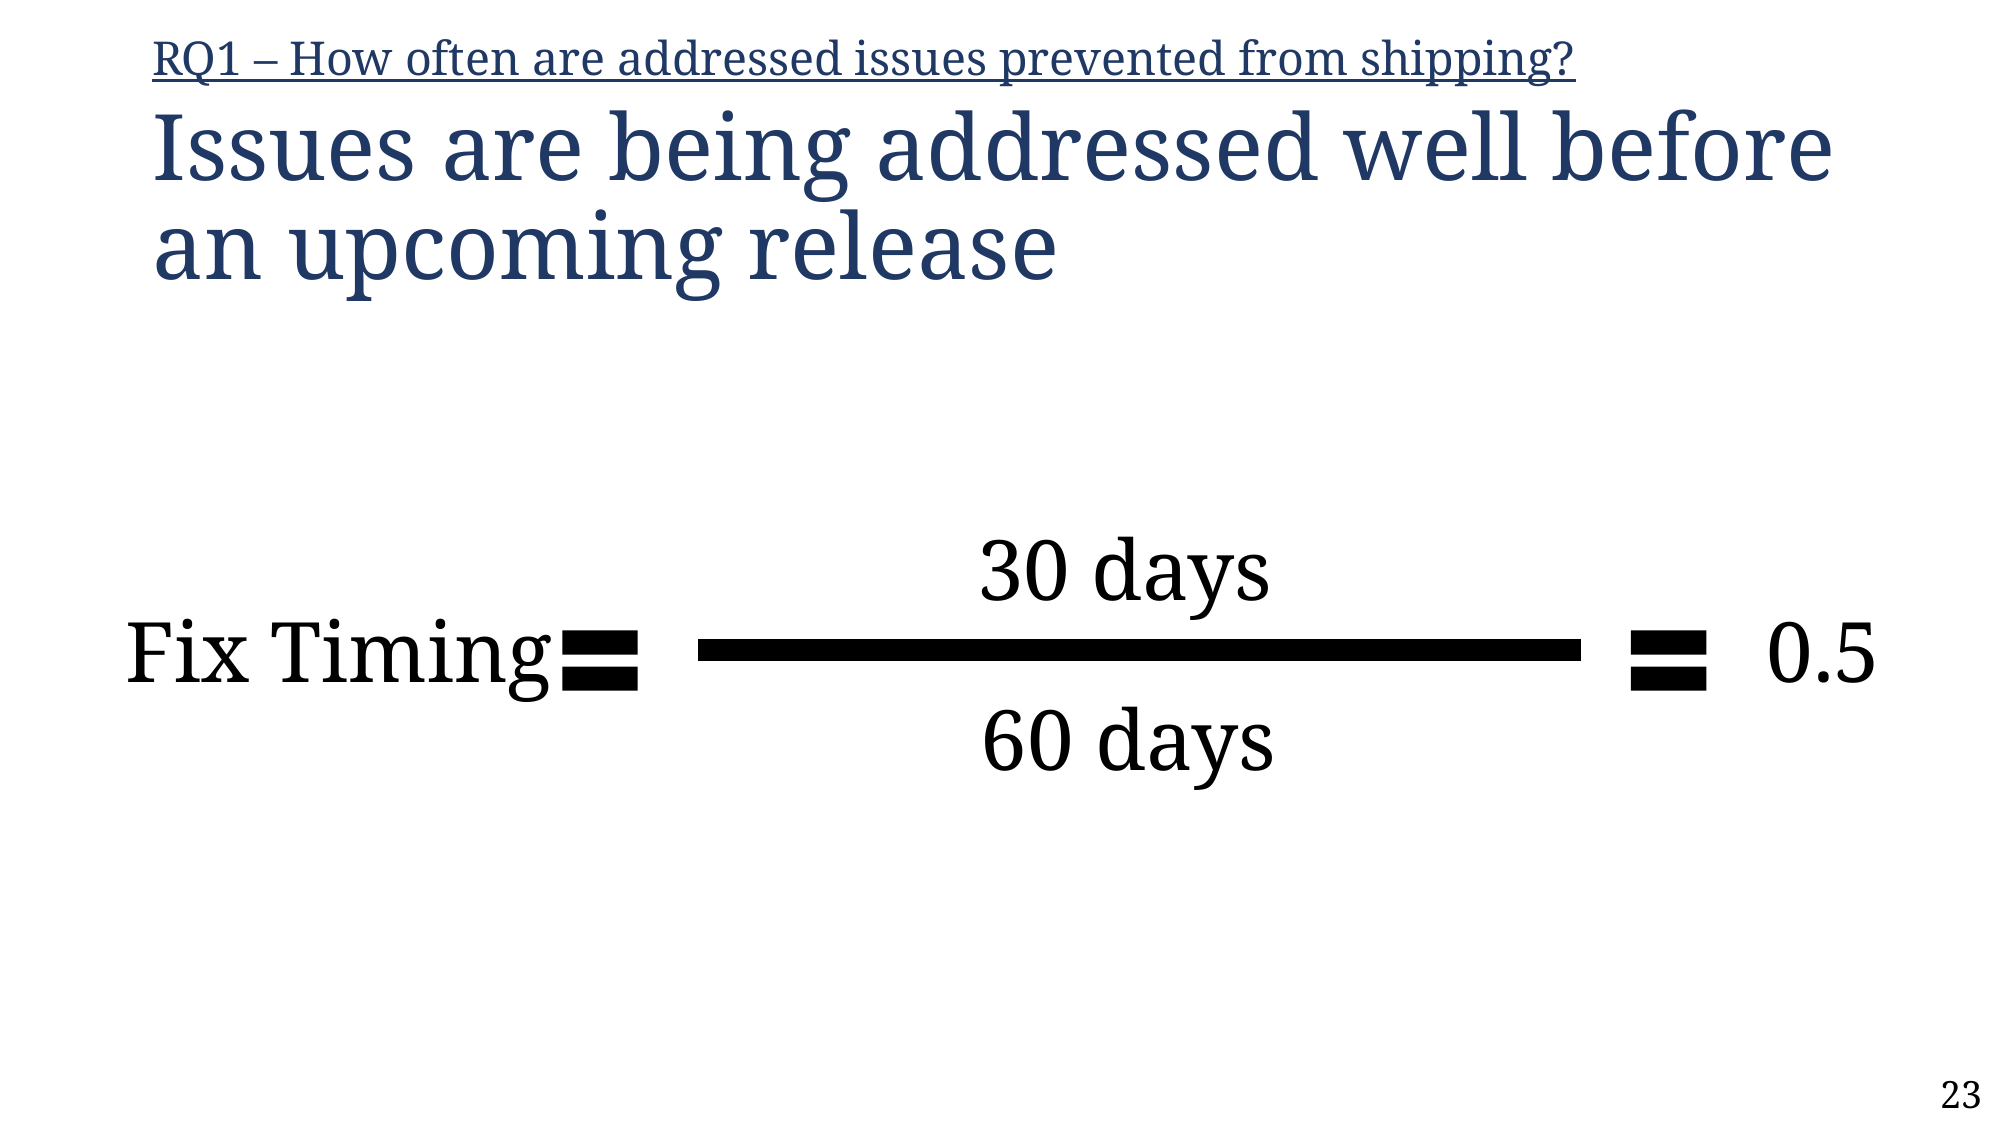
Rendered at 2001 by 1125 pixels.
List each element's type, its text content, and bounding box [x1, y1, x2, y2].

text_box [1630, 666, 1707, 692]
title Issues are being addressed well before an upcoming release [137, 94, 1863, 510]
text_box 0.5 [1711, 591, 1936, 707]
text_box 30 days [643, 509, 1607, 625]
text_box [1630, 629, 1707, 656]
text_box Fix Timing [110, 591, 614, 707]
text_box [696, 637, 1584, 663]
text_box [561, 666, 639, 692]
text_box [561, 629, 639, 656]
list RQ1 – How often are addressed issues prevented from shipping? [137, 27, 1863, 94]
text_box 60 days [647, 680, 1610, 795]
text_box 23 [1925, 1063, 2000, 1124]
